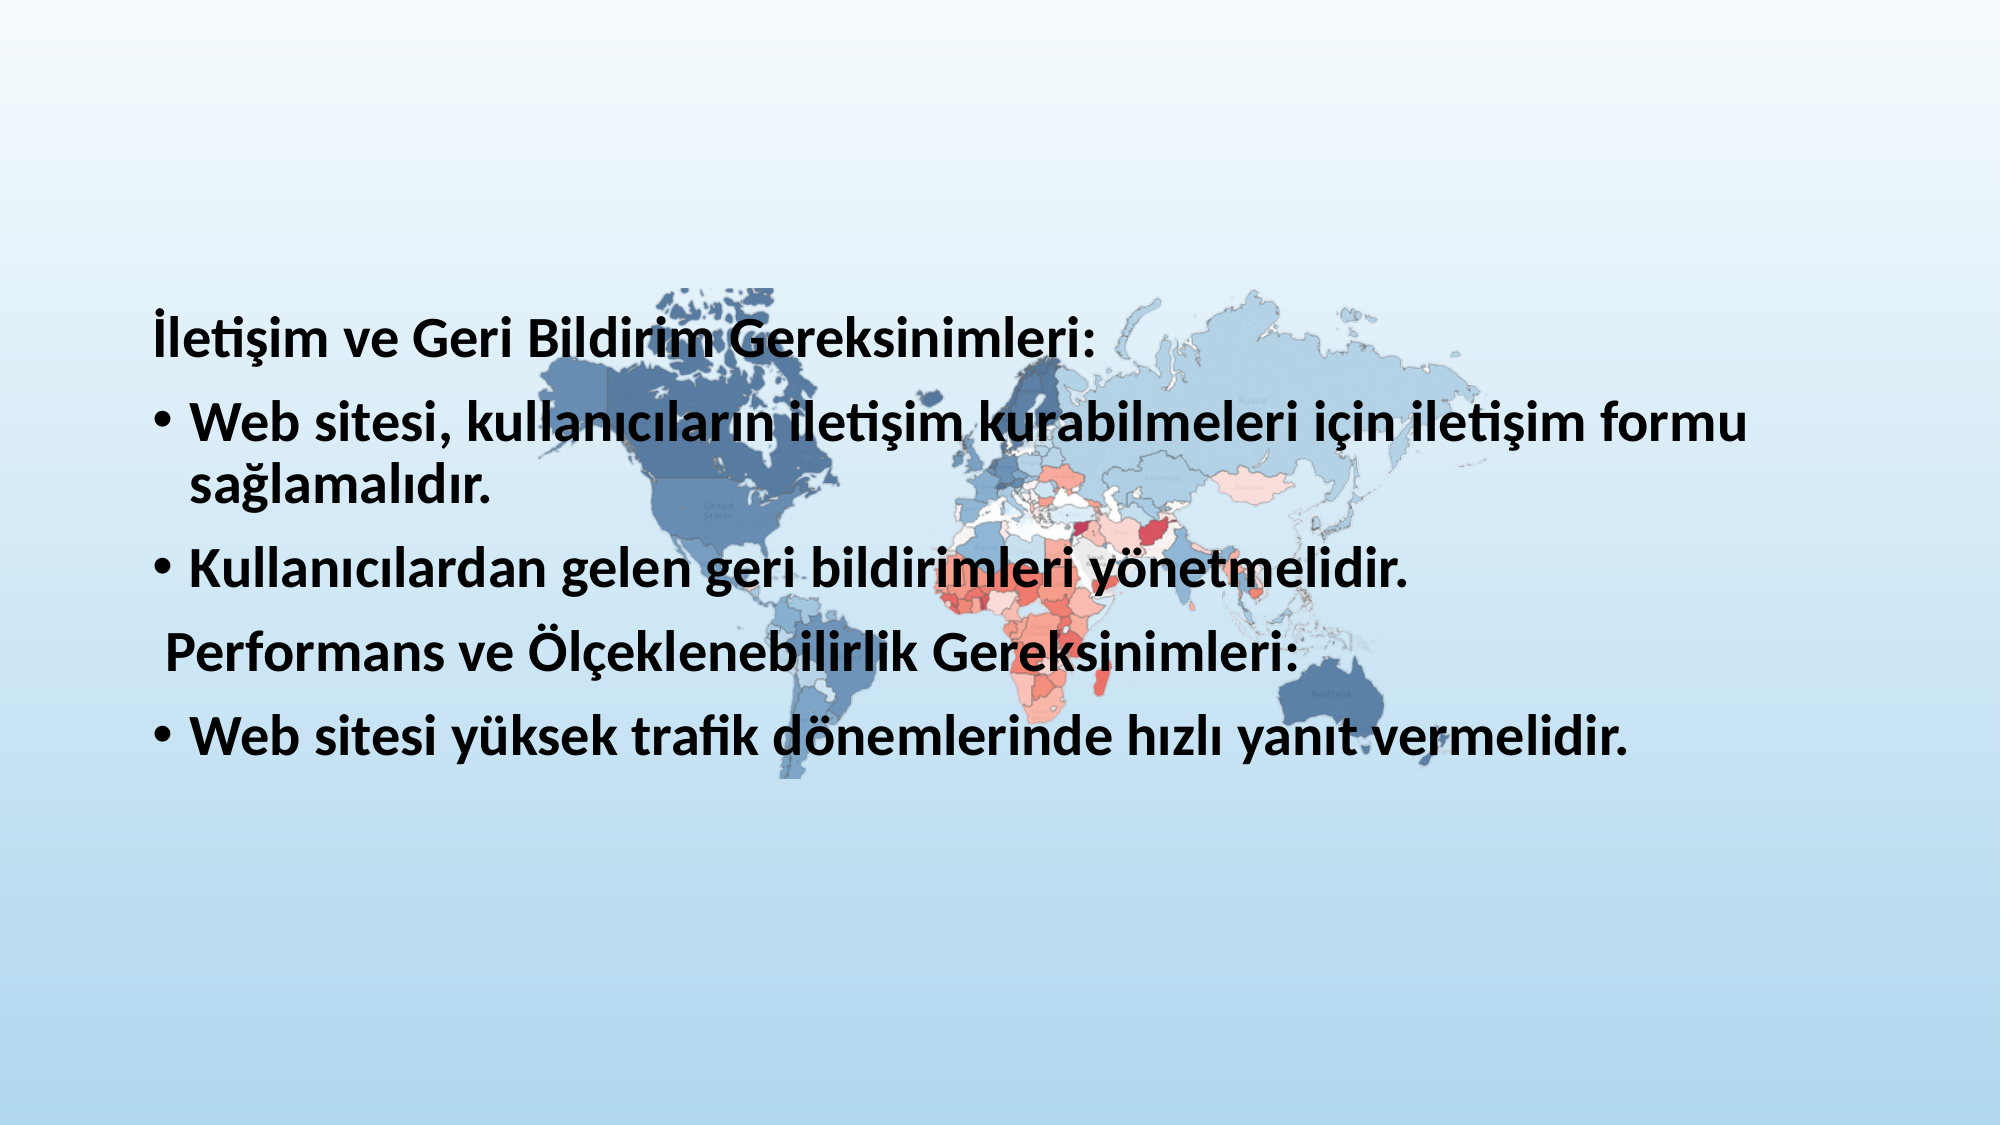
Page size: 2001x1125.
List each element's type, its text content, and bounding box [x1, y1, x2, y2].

list İletişim ve Geri Bildirim Gereksinimleri: Web sitesi, kullanıcıların iletişim kurabilmeleri için iletişim formu sağlamalıdır. Kullanıcılardan gelen geri bildirimleri yönetmelidir. Performans ve Ölçeklenebilirlik Gereksinimleri: Web sitesi yüksek trafik dönemlerinde hızlı yanıt vermelidir. [137, 299, 1863, 1014]
picture [513, 288, 1487, 779]
